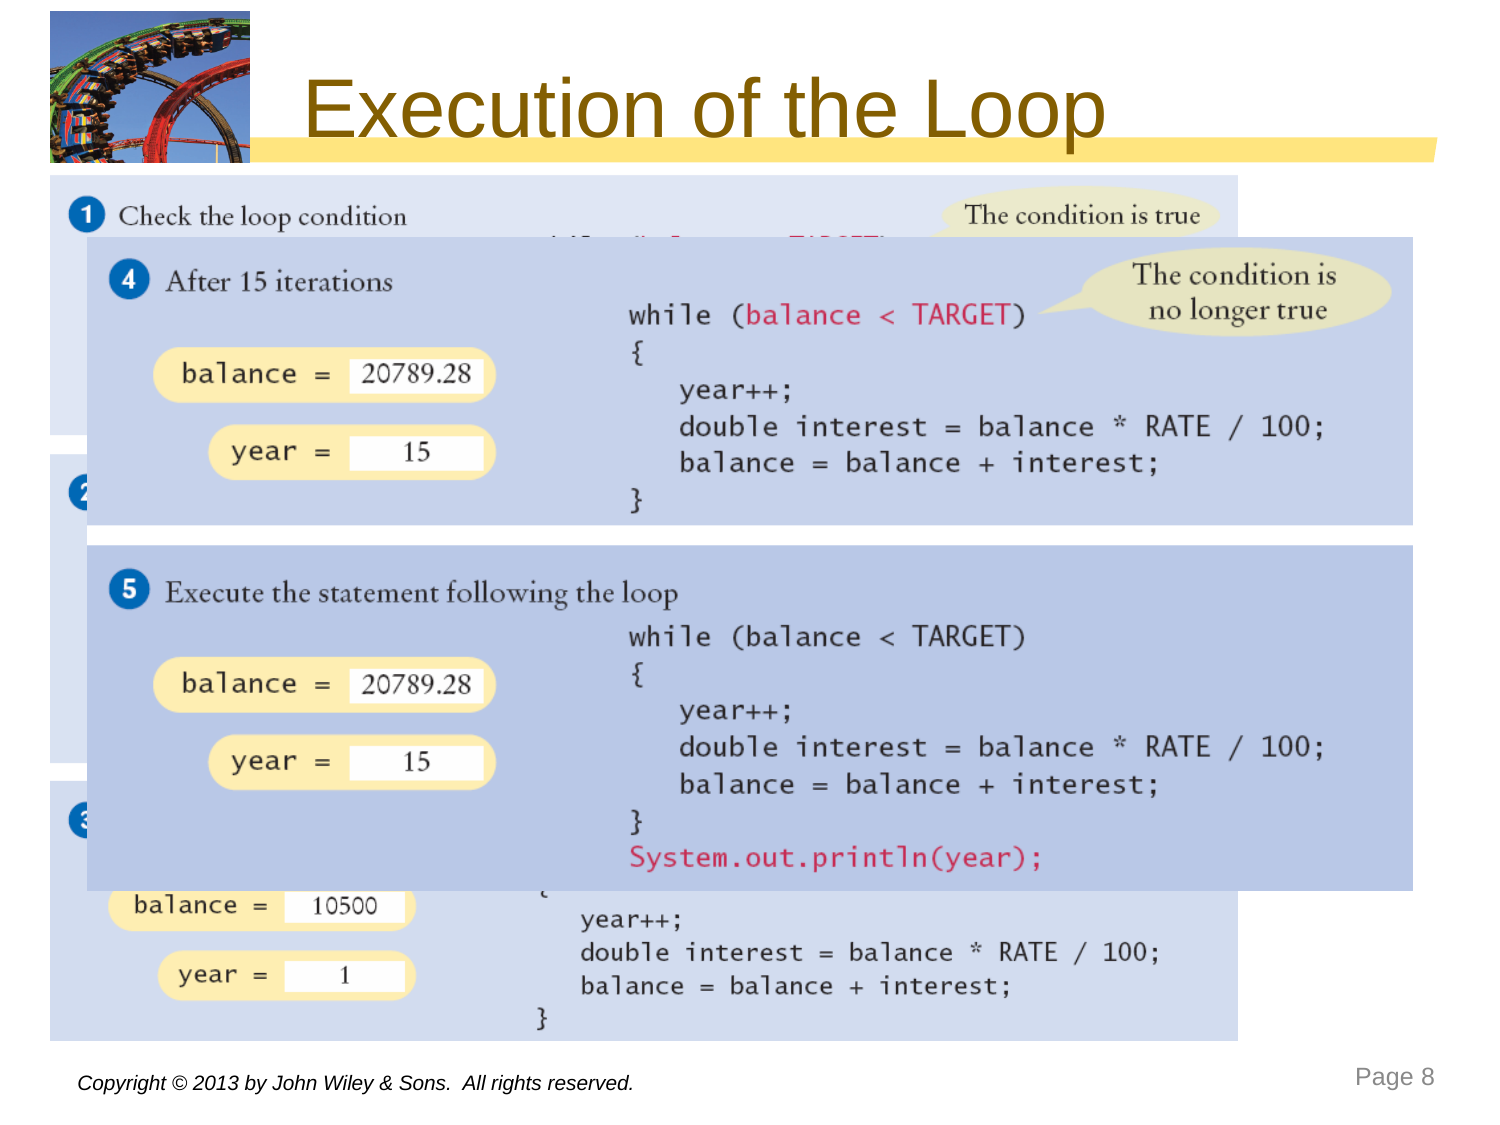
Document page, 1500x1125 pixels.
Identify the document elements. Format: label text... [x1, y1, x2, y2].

picture [50, 11, 250, 163]
picture [49, 174, 1413, 1041]
title Execution of the Loop [287, 45, 1450, 163]
footer Copyright © 2013 by John Wiley & Sons. All rights reserved. [62, 1050, 726, 1104]
slide_number Page 8 [1187, 1050, 1450, 1100]
